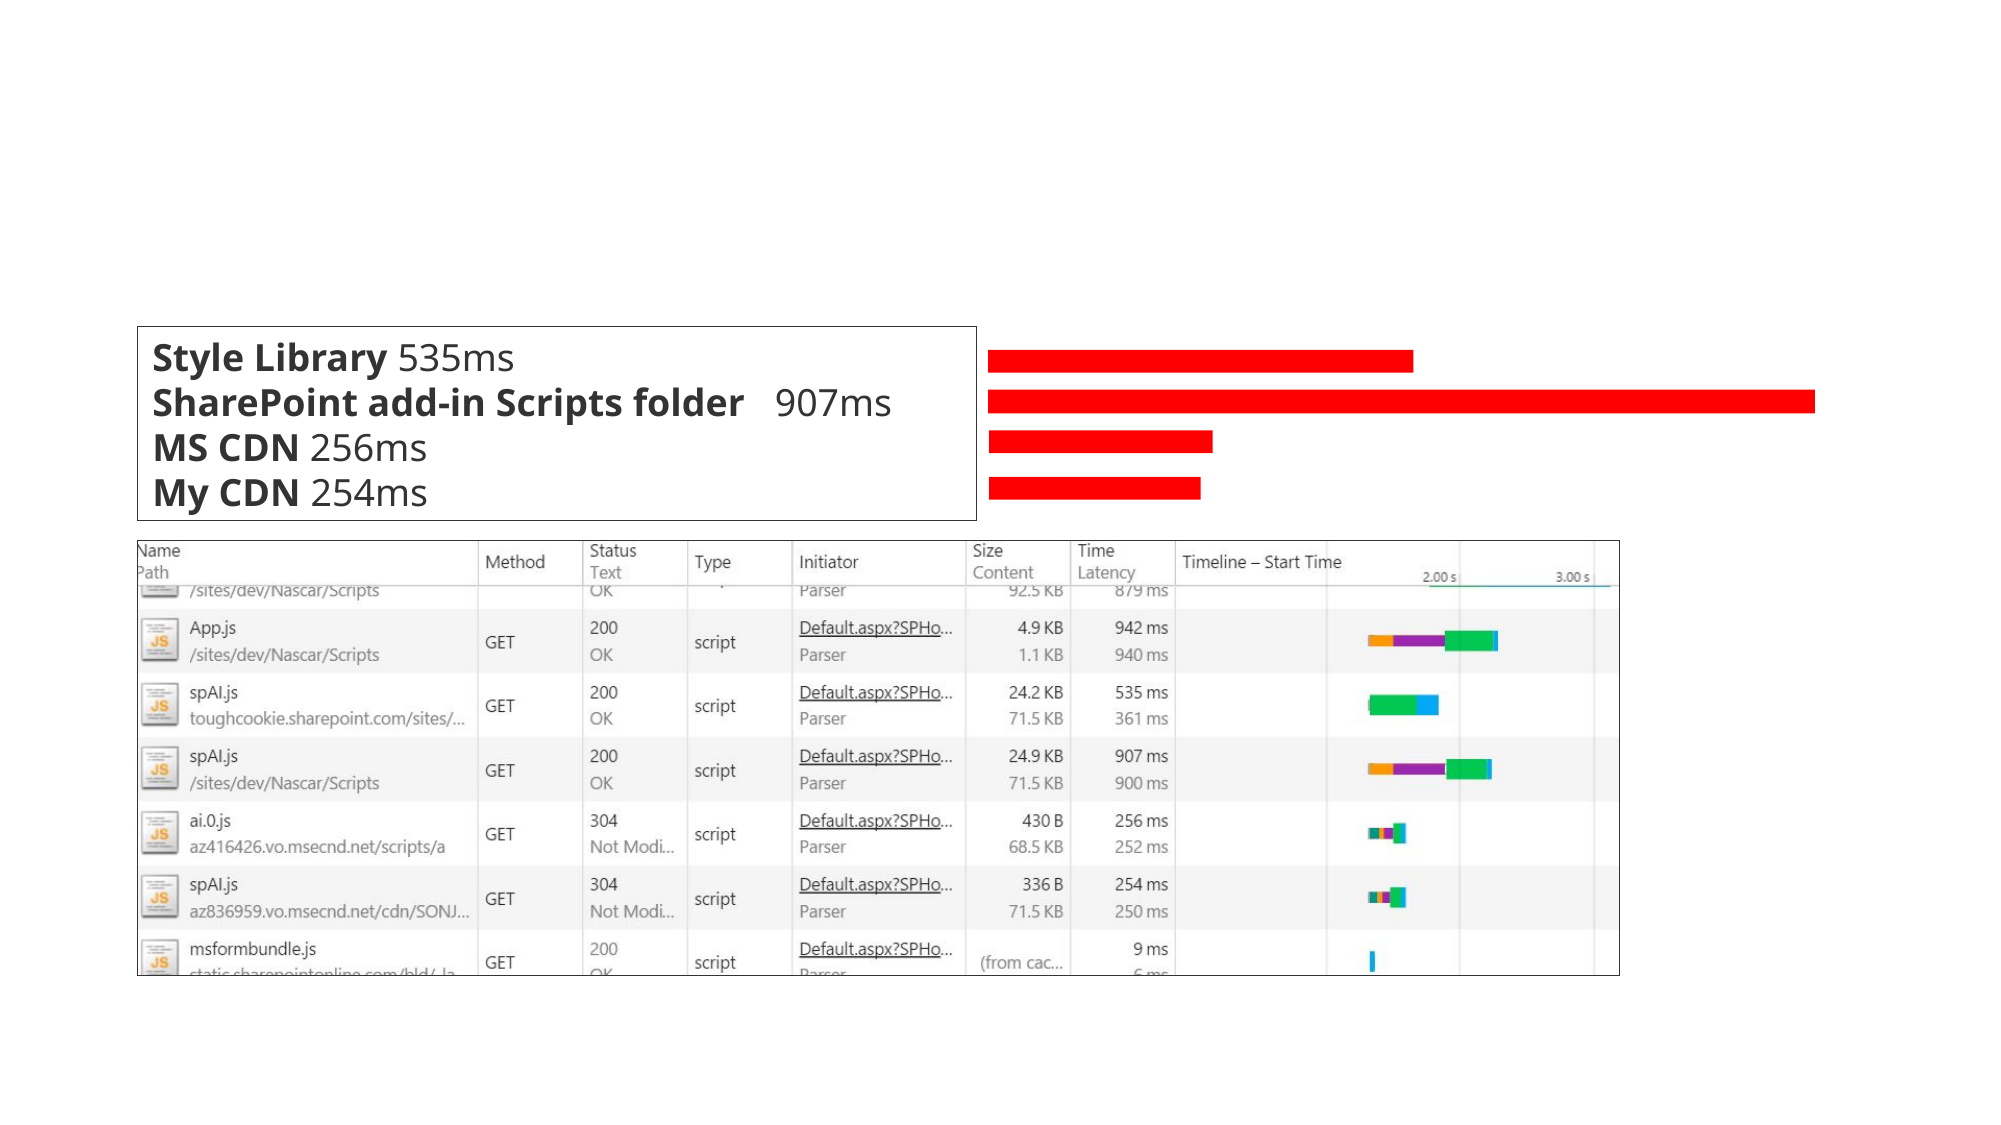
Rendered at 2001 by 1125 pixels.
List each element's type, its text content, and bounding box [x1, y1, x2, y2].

picture [137, 539, 1621, 976]
text_box [988, 430, 1213, 454]
text_box Style Library 535ms SharePoint add-in Scripts folder 907ms MS CDN 256ms My CDN 254ms [137, 326, 977, 521]
text_box [987, 389, 1816, 414]
text_box [987, 349, 1414, 374]
text_box [988, 476, 1202, 501]
